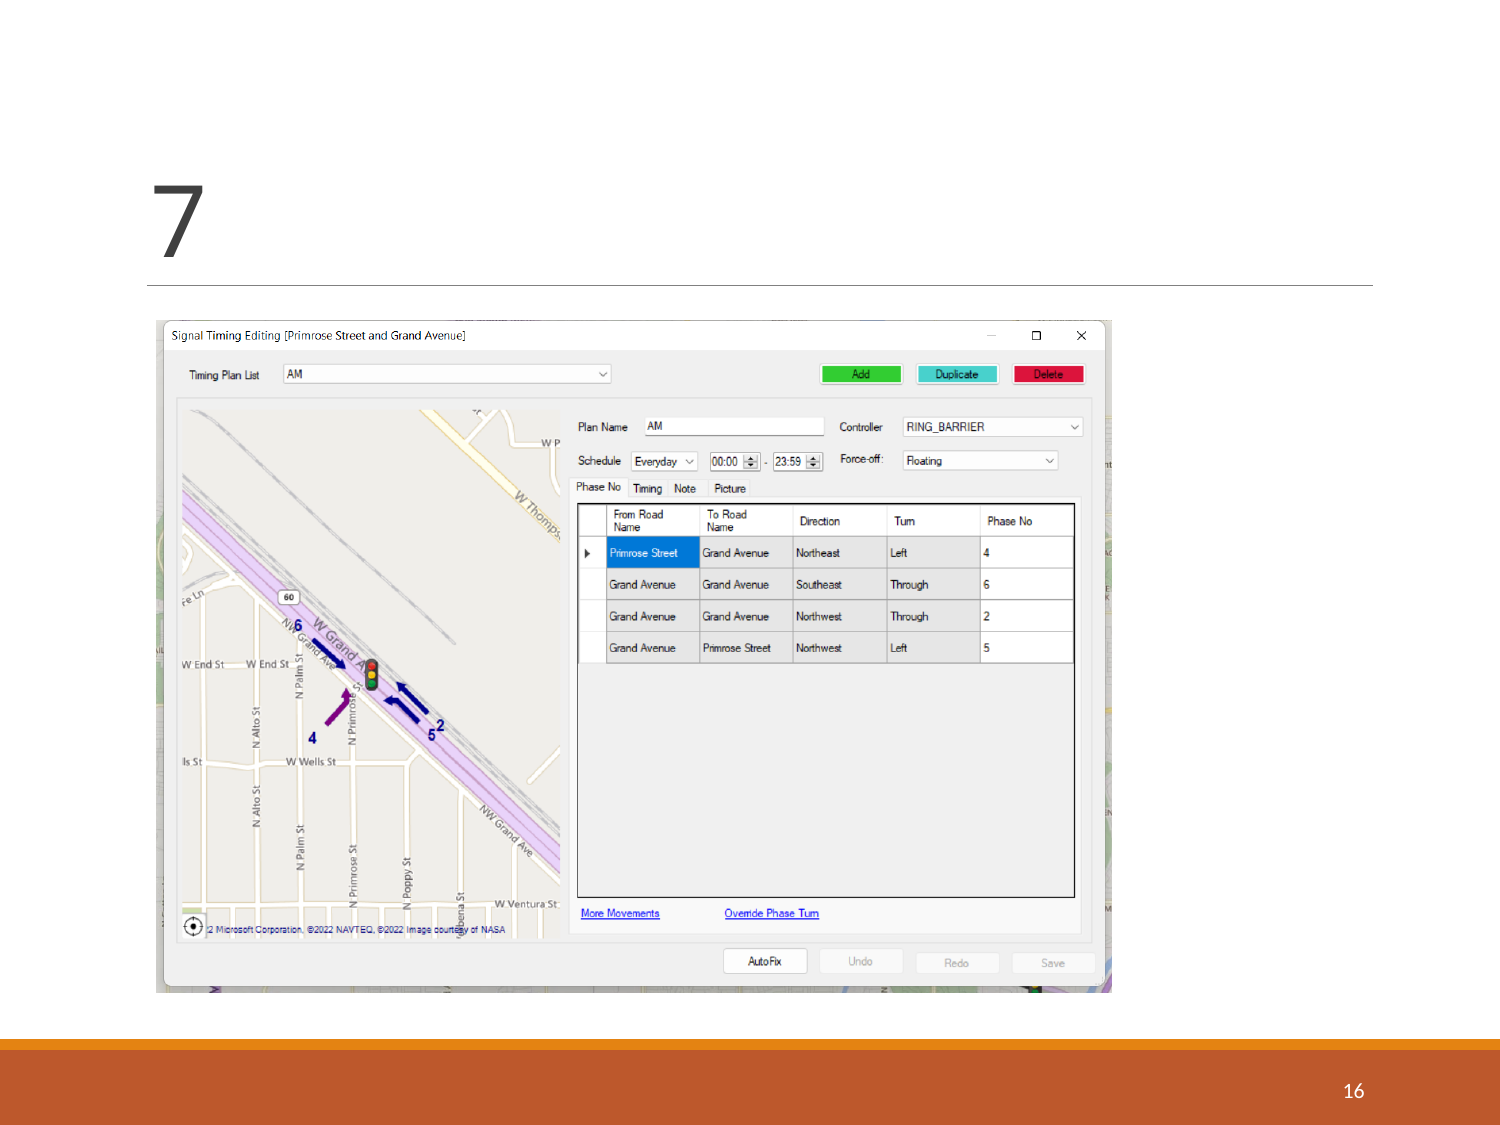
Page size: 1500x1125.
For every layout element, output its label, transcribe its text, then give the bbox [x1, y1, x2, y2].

picture [156, 319, 1113, 994]
slide_number 16 [1218, 1059, 1380, 1120]
title 7 [135, 47, 1373, 285]
